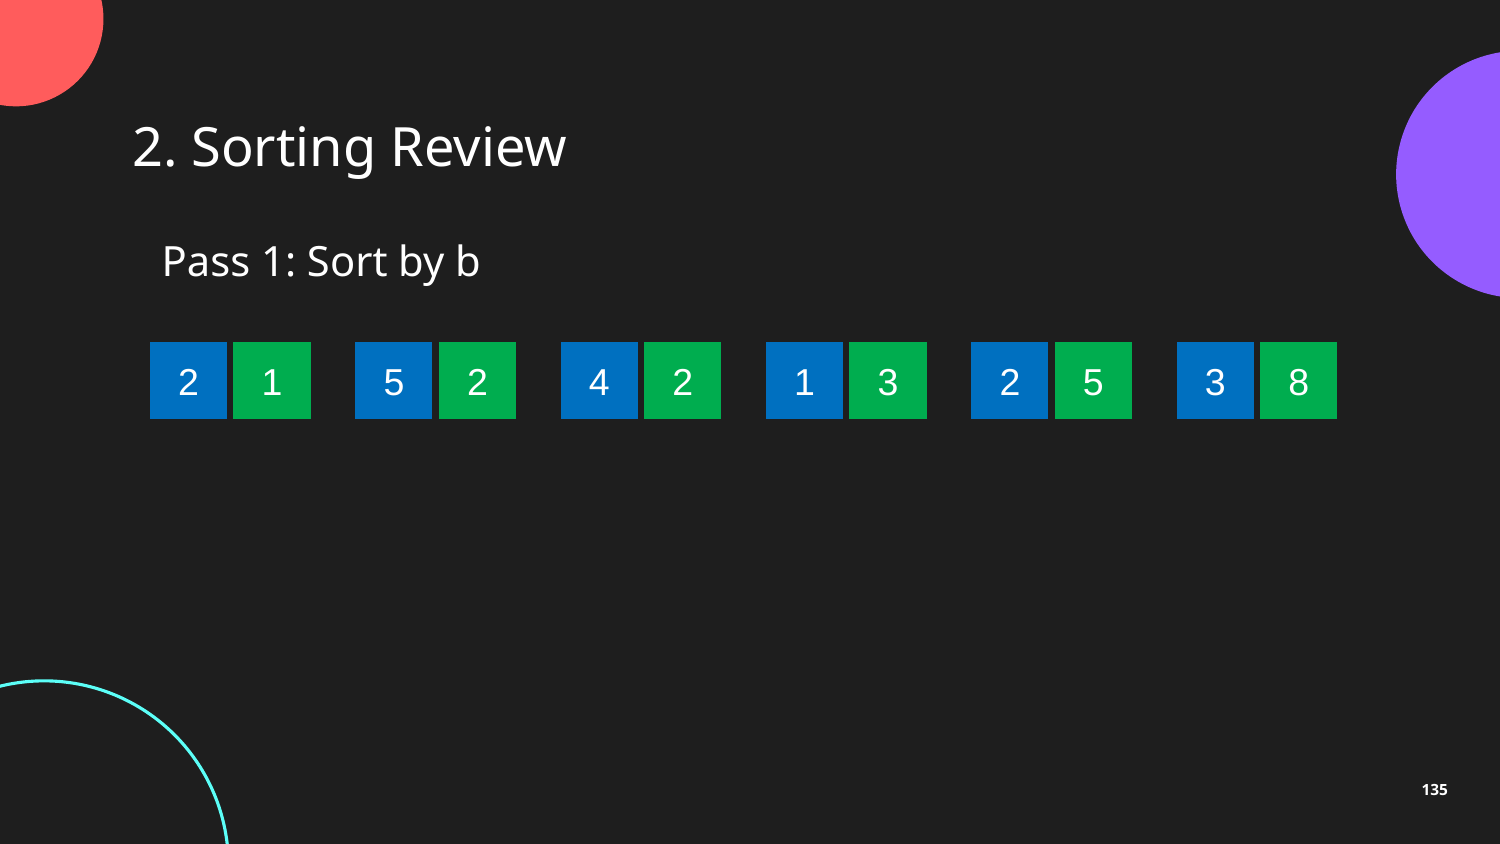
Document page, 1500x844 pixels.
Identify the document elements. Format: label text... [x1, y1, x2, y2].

text_box Pass 1: Sort by b [146, 227, 595, 293]
title 2. Sorting Review [117, 106, 1383, 183]
slide_number 135 [1389, 764, 1480, 816]
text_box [1173, 338, 1341, 423]
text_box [967, 338, 1136, 423]
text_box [146, 338, 314, 423]
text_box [762, 338, 930, 423]
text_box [557, 338, 725, 423]
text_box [351, 338, 520, 423]
